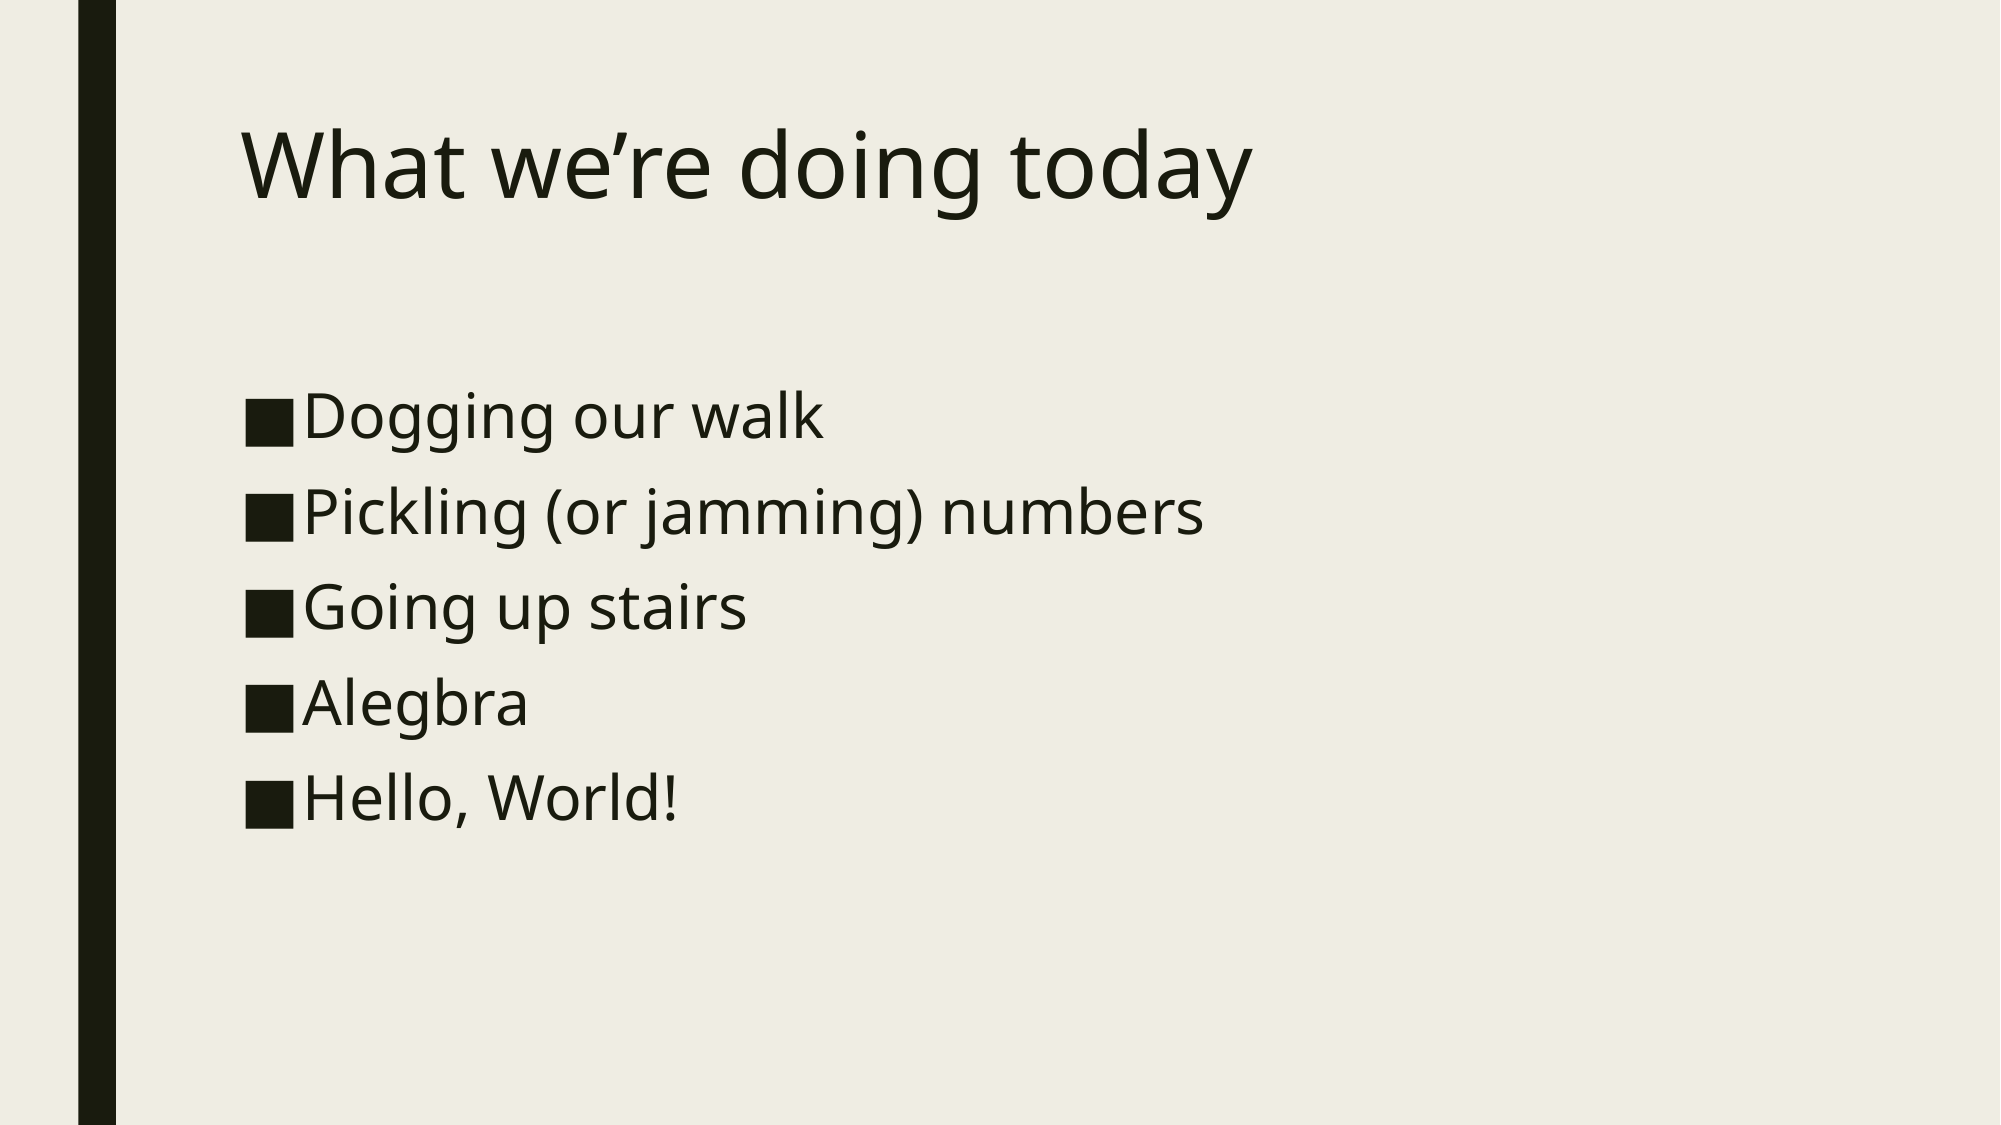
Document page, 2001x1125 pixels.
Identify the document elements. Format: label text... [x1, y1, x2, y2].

list Dogging our walk Pickling (or jamming) numbers Going up stairs Alegbra Hello, World! [225, 375, 1800, 963]
title What we’re doing today [225, 112, 1800, 357]
